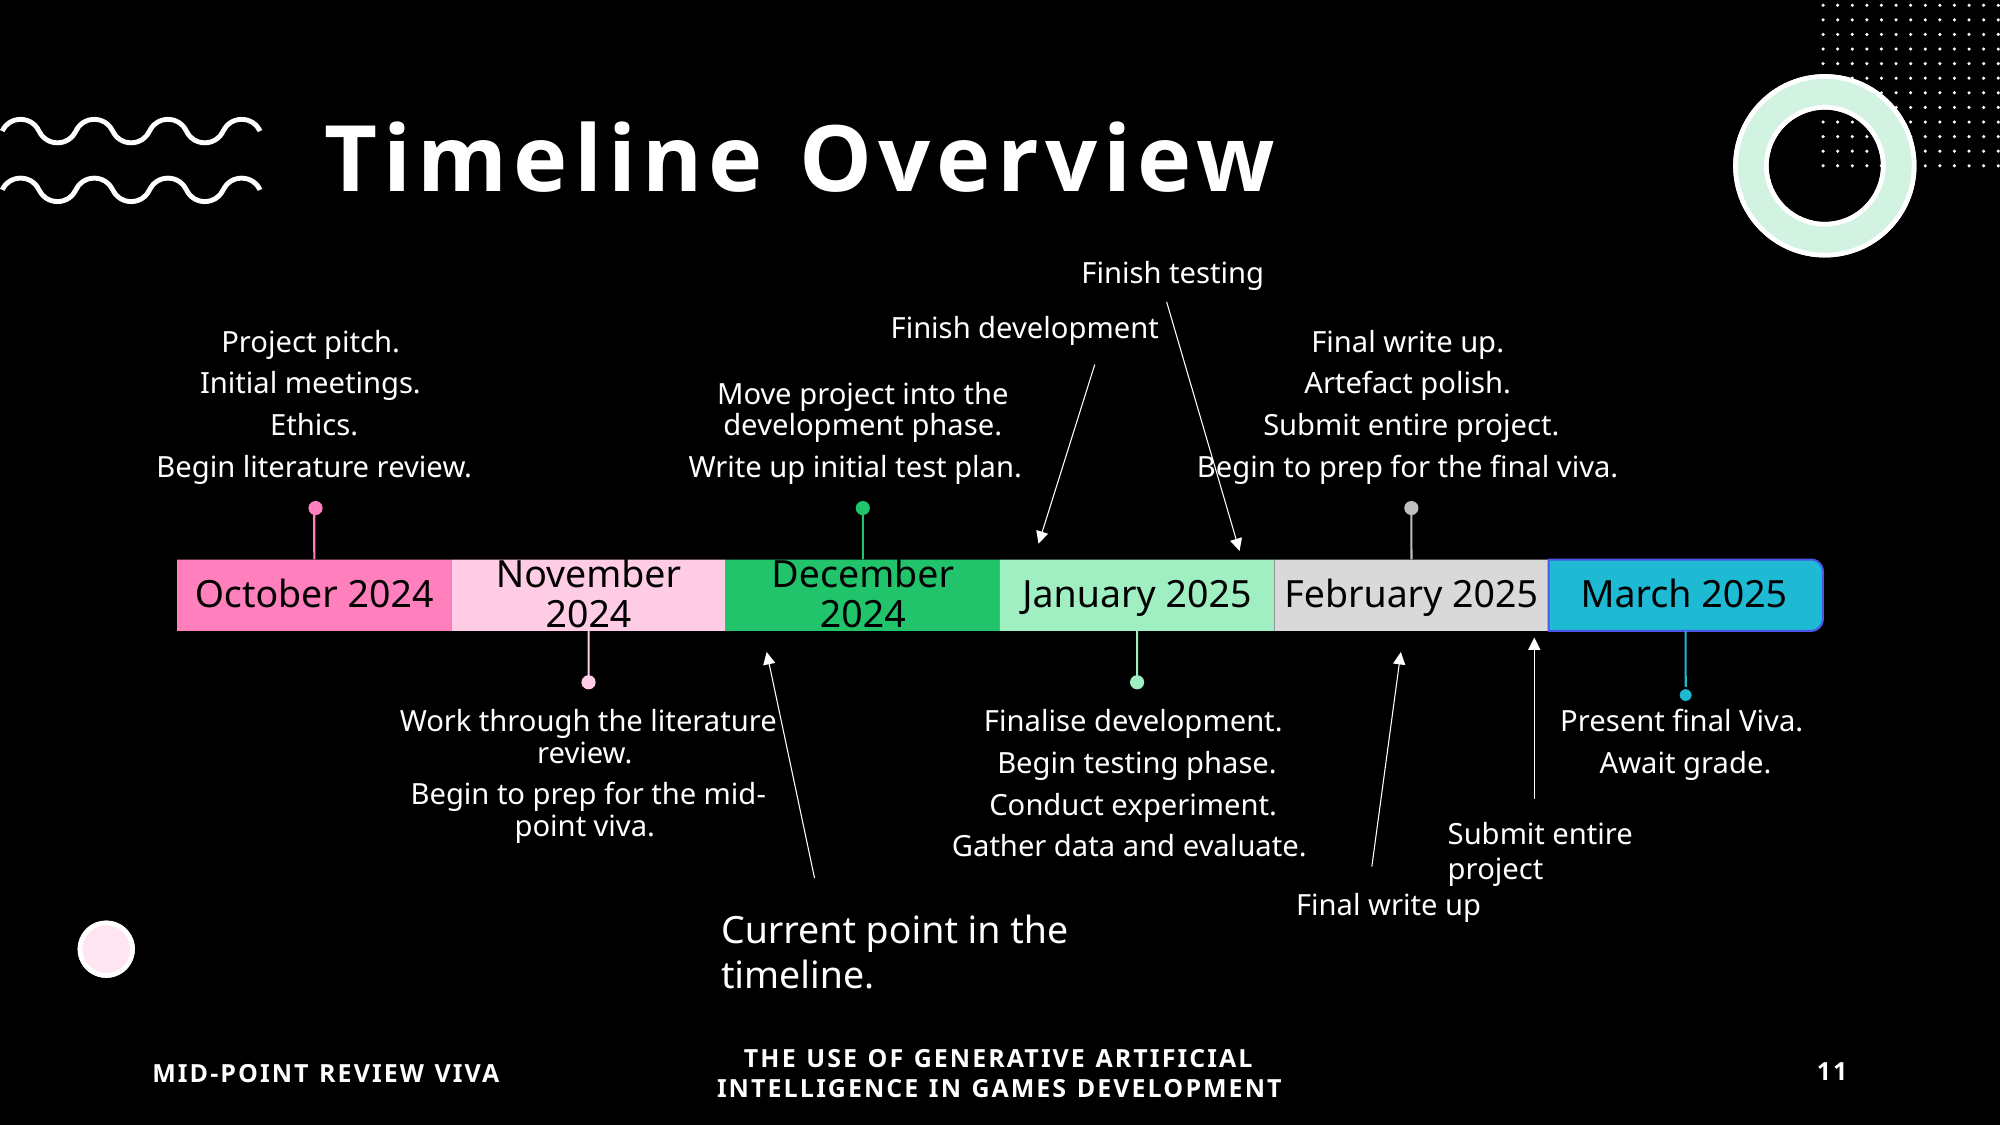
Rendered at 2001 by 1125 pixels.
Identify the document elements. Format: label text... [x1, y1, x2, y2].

slide_number 11 [1412, 1042, 1863, 1103]
footer The use of generative artificial intelligence in games development [662, 1042, 1338, 1103]
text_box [766, 651, 815, 879]
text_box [1371, 651, 1401, 867]
slide_number MID-Point Review viva [137, 1042, 588, 1103]
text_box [1038, 364, 1095, 544]
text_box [1166, 301, 1240, 551]
text_box Current point in the timeline. [706, 953, 1223, 1004]
title Timeline Overview [309, 28, 1499, 219]
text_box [85, 238, 1915, 953]
